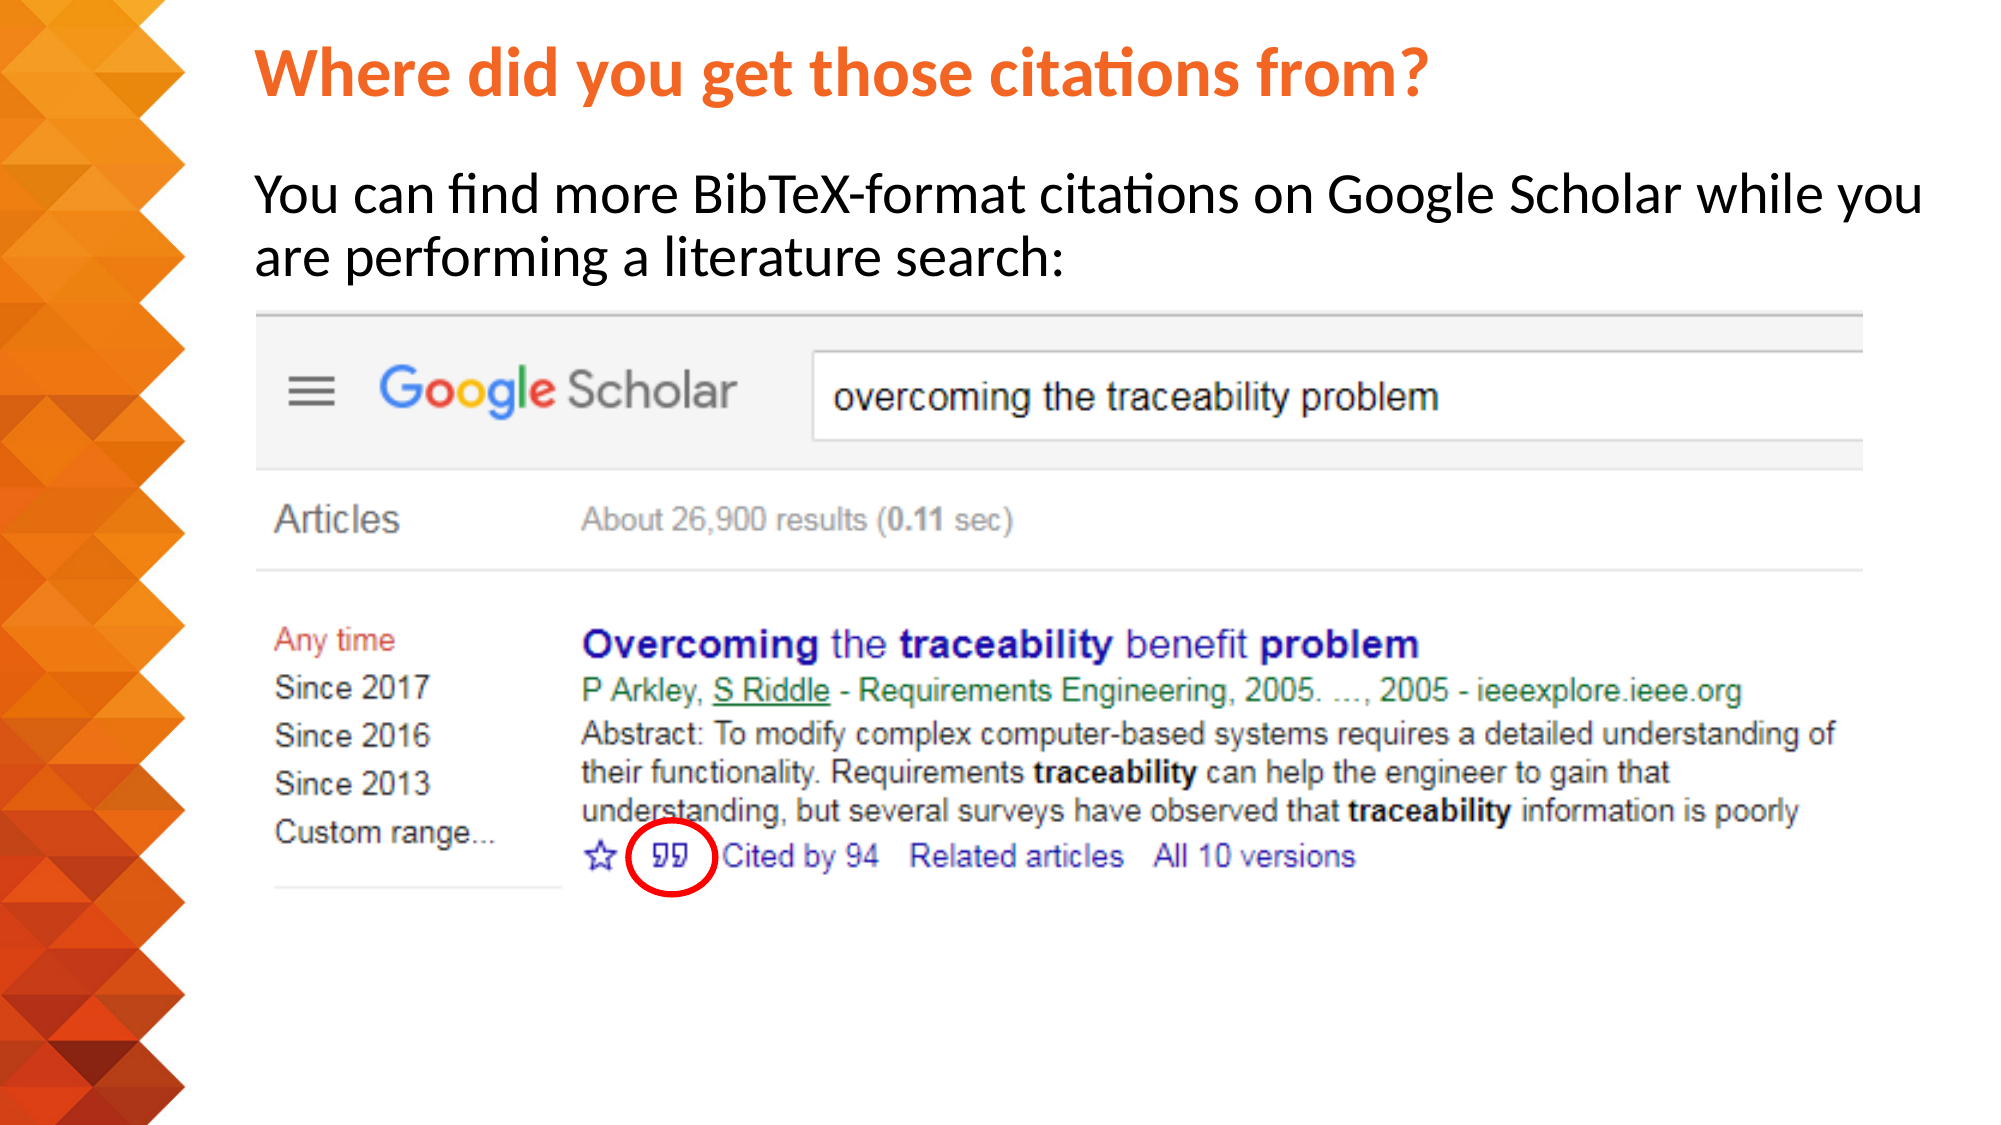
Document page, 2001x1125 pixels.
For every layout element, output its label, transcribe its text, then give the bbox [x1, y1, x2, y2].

list You can find more BibTeX-format citations on Google Scholar while you are performing a literature search: [239, 156, 1965, 1106]
picture [0, 0, 2001, 1125]
title Where did you get those citations from? [239, 27, 1965, 120]
